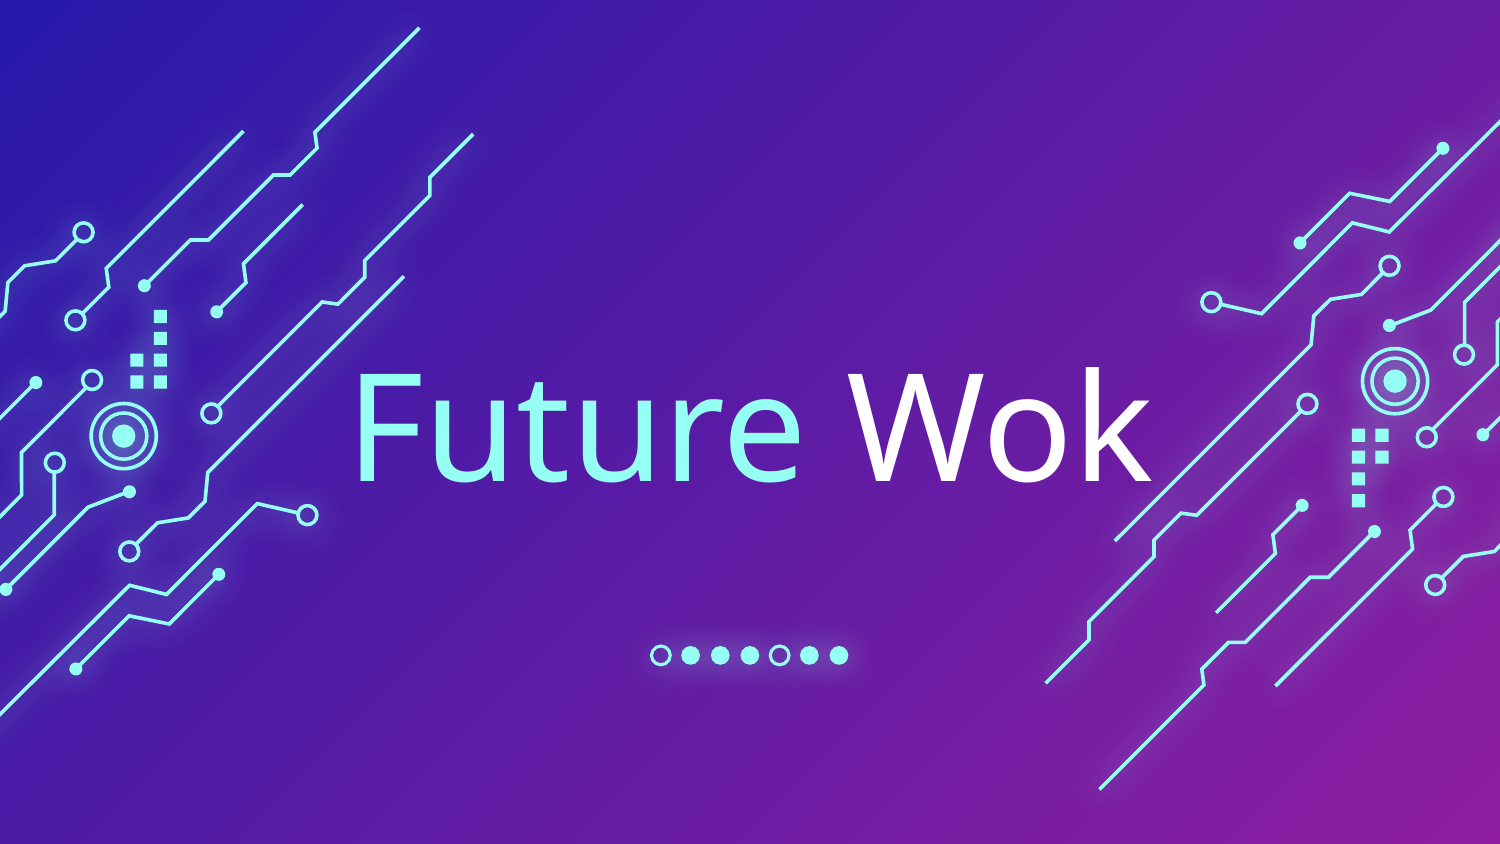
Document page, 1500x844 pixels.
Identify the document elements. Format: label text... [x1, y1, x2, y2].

text_box [1415, 316, 1500, 449]
text_box [130, 375, 144, 389]
text_box [137, 26, 421, 293]
text_box [64, 129, 245, 332]
text_box [1274, 485, 1455, 688]
text_box [1098, 525, 1381, 791]
text_box [210, 203, 305, 319]
text_box [1375, 450, 1389, 464]
text_box [117, 396, 281, 563]
title Future Wok [281, 239, 1219, 605]
text_box [0, 485, 136, 596]
text_box [153, 353, 167, 367]
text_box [651, 645, 849, 665]
text_box [0, 368, 104, 520]
text_box [0, 221, 95, 319]
text_box [383, 132, 475, 239]
text_box [1219, 119, 1500, 316]
text_box [1452, 264, 1500, 366]
text_box [1423, 543, 1500, 597]
text_box [0, 451, 67, 572]
text_box [1044, 605, 1109, 685]
text_box [1219, 254, 1401, 440]
text_box [1214, 498, 1309, 615]
text_box [1375, 428, 1389, 442]
text_box [1351, 450, 1366, 464]
text_box [1351, 472, 1366, 486]
text_box [200, 340, 281, 425]
text_box [1360, 346, 1430, 416]
text_box [1351, 428, 1366, 442]
text_box [153, 375, 167, 389]
text_box [89, 401, 159, 471]
text_box [0, 501, 281, 717]
text_box [1219, 392, 1319, 496]
text_box [1382, 238, 1500, 333]
text_box [130, 353, 144, 367]
text_box [153, 331, 167, 345]
